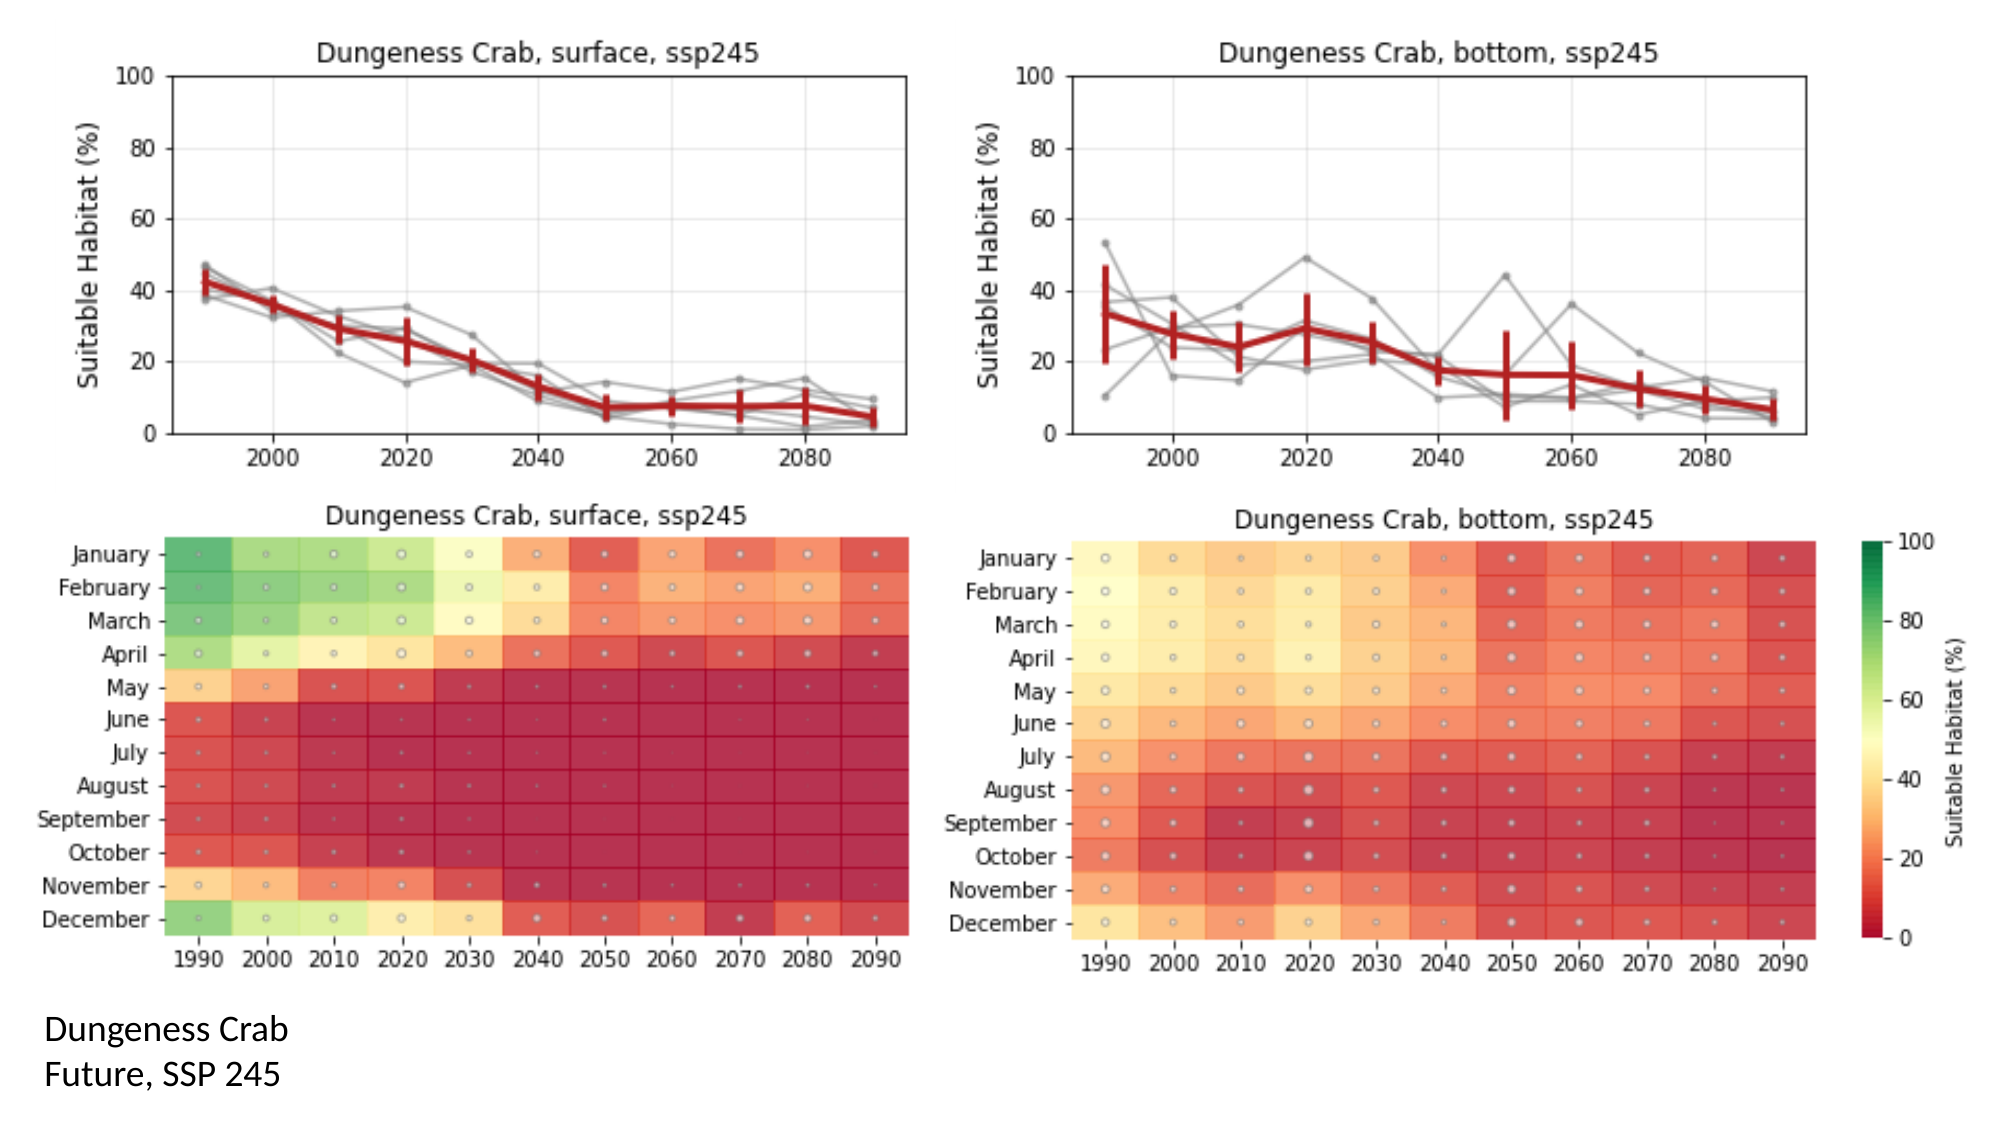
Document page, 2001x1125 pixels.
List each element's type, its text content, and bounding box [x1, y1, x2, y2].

picture [15, 19, 2000, 1005]
text_box Dungeness Crab Future, SSP 245 [29, 1001, 305, 1102]
